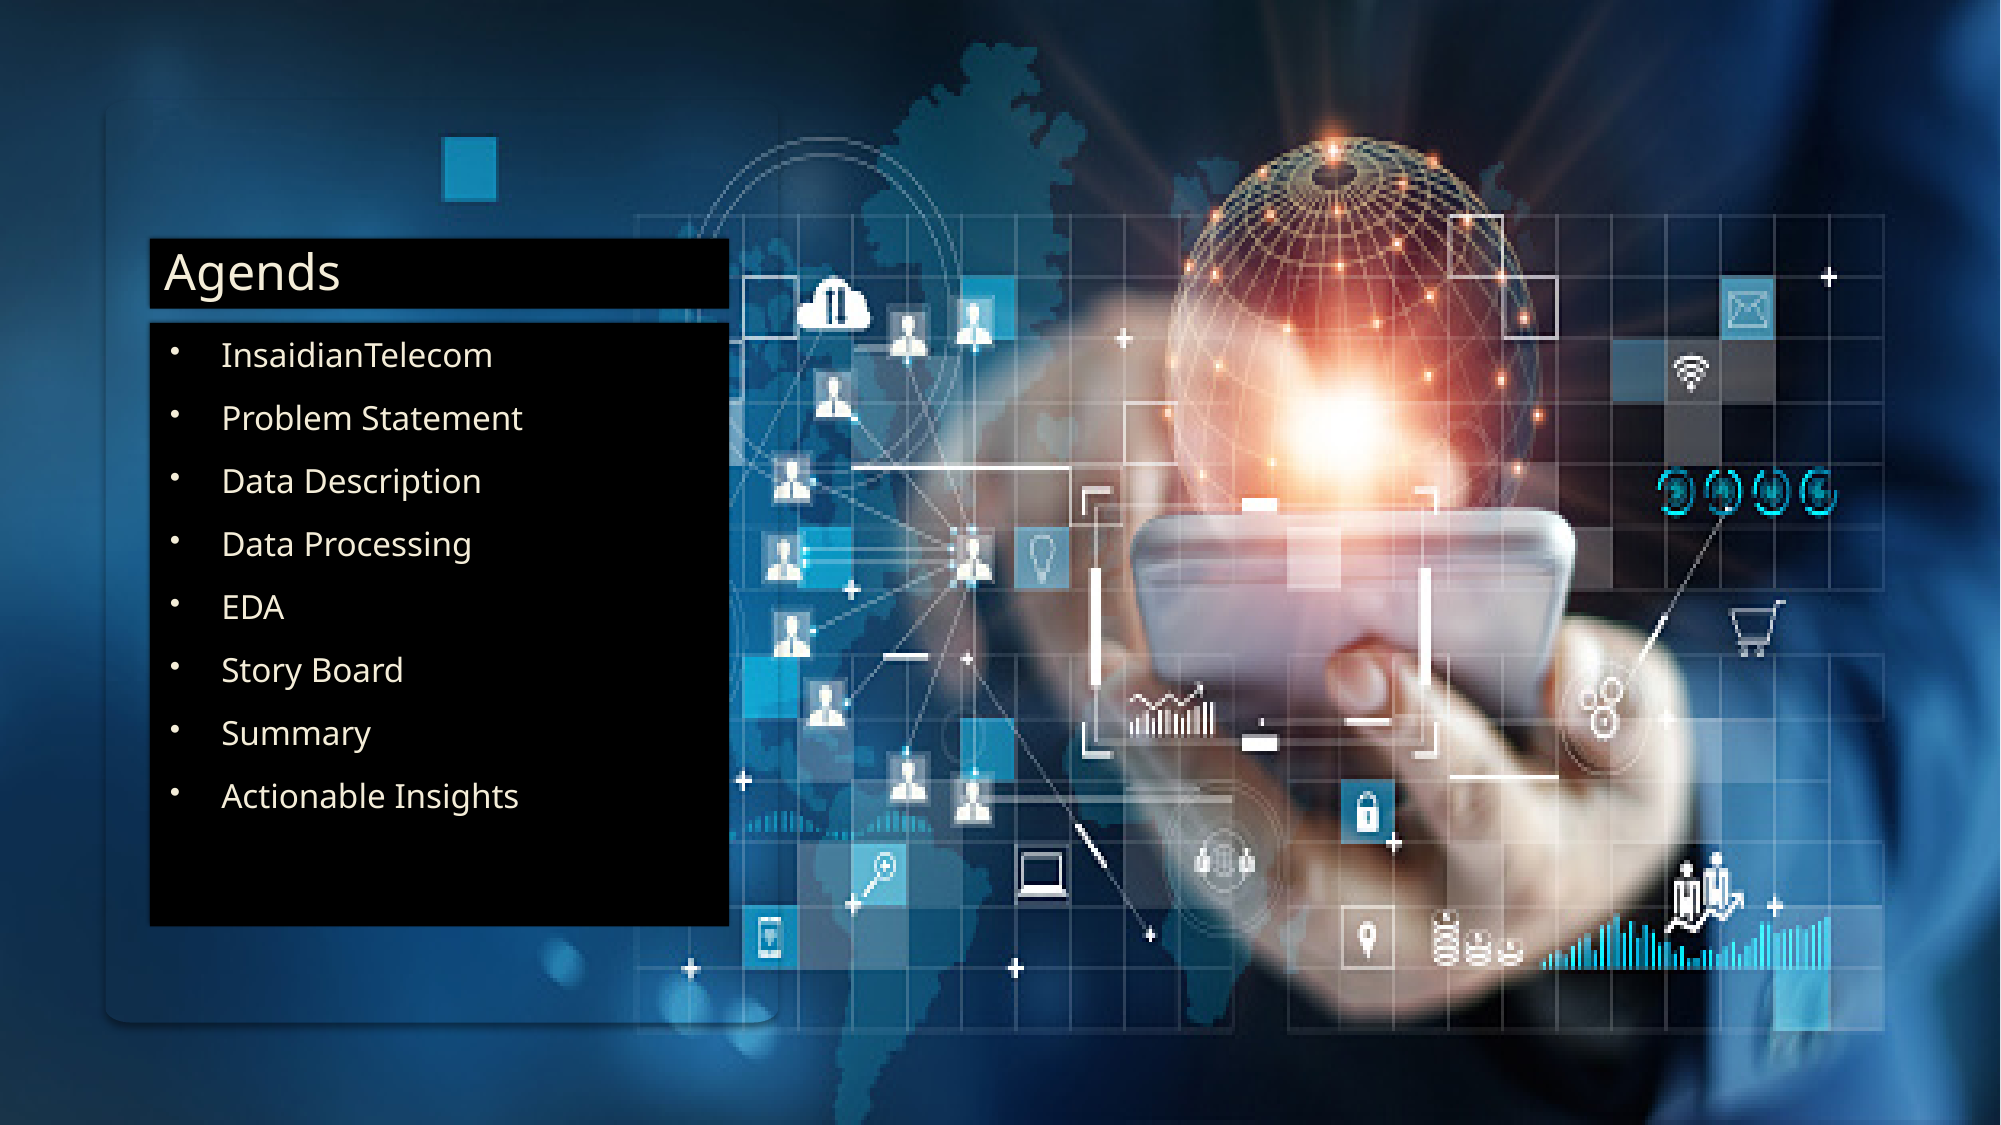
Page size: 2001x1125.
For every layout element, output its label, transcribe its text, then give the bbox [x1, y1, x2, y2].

picture [0, 0, 2001, 1125]
text_box [105, 99, 779, 1023]
list InsaidianTelecom Problem Statement Data Description Data Processing EDA Story Board Summary Actionable Insights [149, 322, 730, 927]
title Agends [149, 238, 730, 309]
